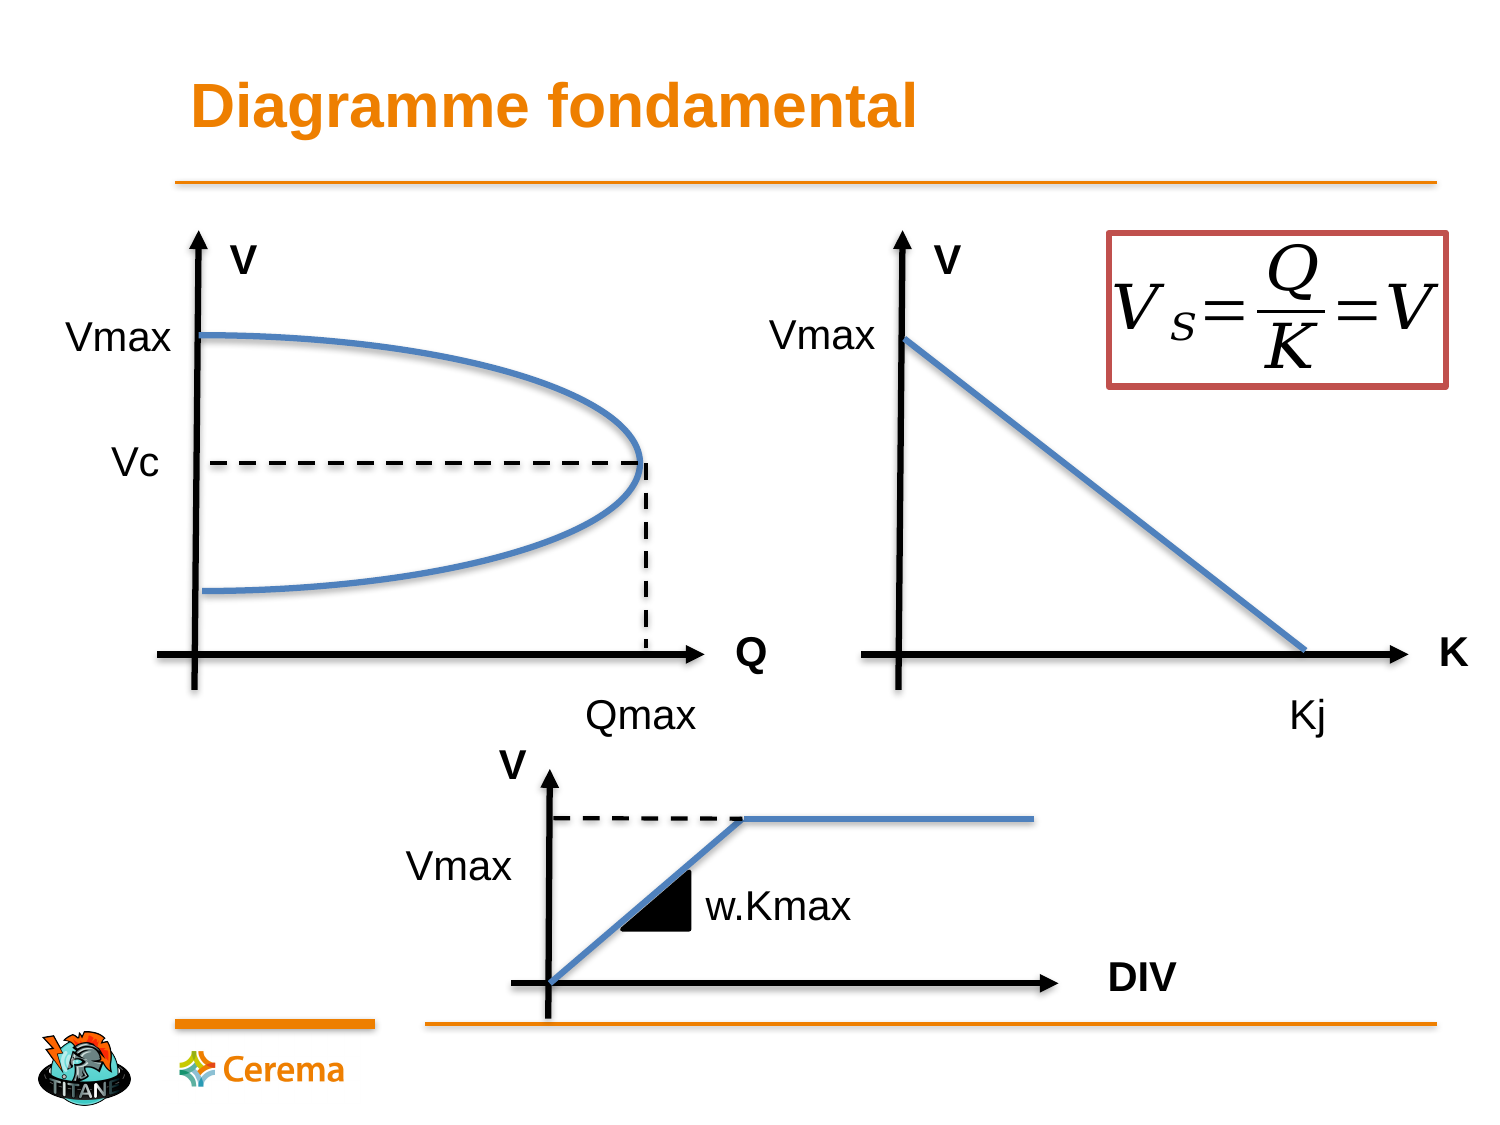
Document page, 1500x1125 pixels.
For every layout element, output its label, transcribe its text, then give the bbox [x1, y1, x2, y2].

picture [162, 1033, 361, 1104]
text_box Vmax [754, 300, 893, 366]
title Diagramme fondamental [175, 23, 1425, 183]
text_box Vmax [907, 300, 914, 336]
text_box [204, 332, 644, 462]
text_box Vc [96, 427, 189, 492]
text_box K [1424, 617, 1469, 683]
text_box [194, 663, 199, 691]
text_box V [918, 225, 963, 291]
picture [38, 1031, 131, 1106]
text_box V [214, 225, 259, 291]
text_box Vmax [390, 831, 542, 896]
text_box Vmax [50, 302, 189, 368]
text_box Qmax [570, 681, 743, 746]
slide_number 38 [555, 819, 743, 824]
text_box V [484, 730, 529, 795]
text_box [903, 338, 1306, 651]
text_box Q [720, 617, 765, 683]
text_box DIV [1092, 942, 1265, 1008]
text_box [204, 472, 641, 595]
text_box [898, 663, 903, 691]
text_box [549, 818, 743, 984]
text_box Vc [204, 427, 211, 492]
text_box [194, 229, 199, 653]
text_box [898, 229, 903, 343]
text_box Kj [1274, 681, 1447, 746]
text_box w.Kmax [747, 871, 905, 937]
text_box Vmax [204, 302, 211, 368]
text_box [211, 464, 644, 472]
